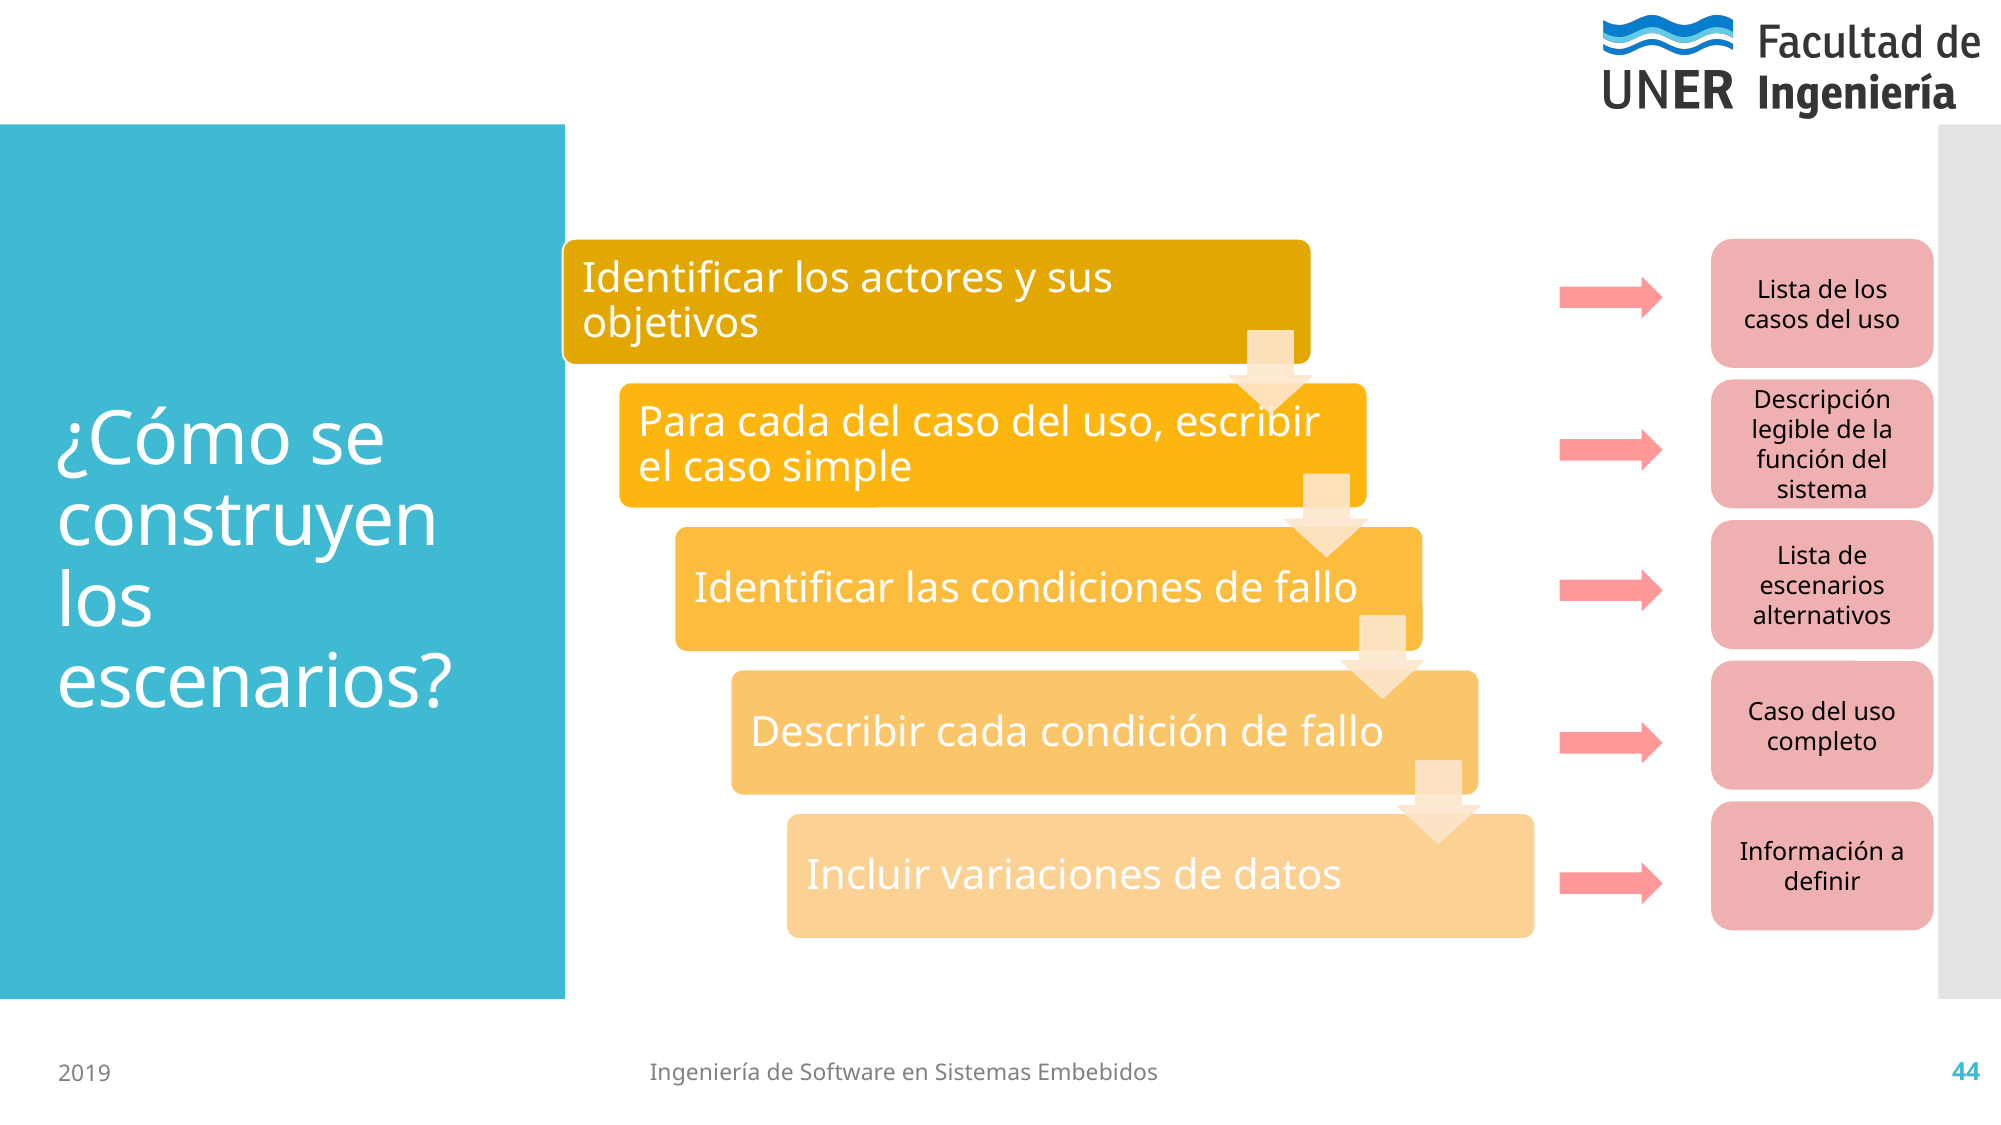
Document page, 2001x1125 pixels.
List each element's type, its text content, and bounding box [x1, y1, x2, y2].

picture [1587, 0, 1996, 134]
text_box Lista de los casos del uso [1711, 238, 1934, 368]
text_box [1557, 566, 1665, 615]
text_box Descripción legible de la función del sistema [1711, 379, 1934, 509]
text_box Caso del uso completo [1711, 660, 1934, 790]
text_box [1557, 718, 1665, 767]
footer Ingeniería de Software en Sistemas Embebidos [634, 1042, 1605, 1103]
slide_number 44 [1744, 1042, 1996, 1103]
slide_number 2019 [43, 1042, 493, 1103]
title ¿Cómo se construyen los escenarios? [41, 184, 525, 940]
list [562, 238, 1536, 940]
text_box [1557, 425, 1665, 475]
text_box [1557, 859, 1665, 908]
text_box Lista de escenarios alternativos [1711, 520, 1934, 650]
text_box Información a definir [1711, 801, 1934, 931]
text_box [1557, 273, 1665, 322]
